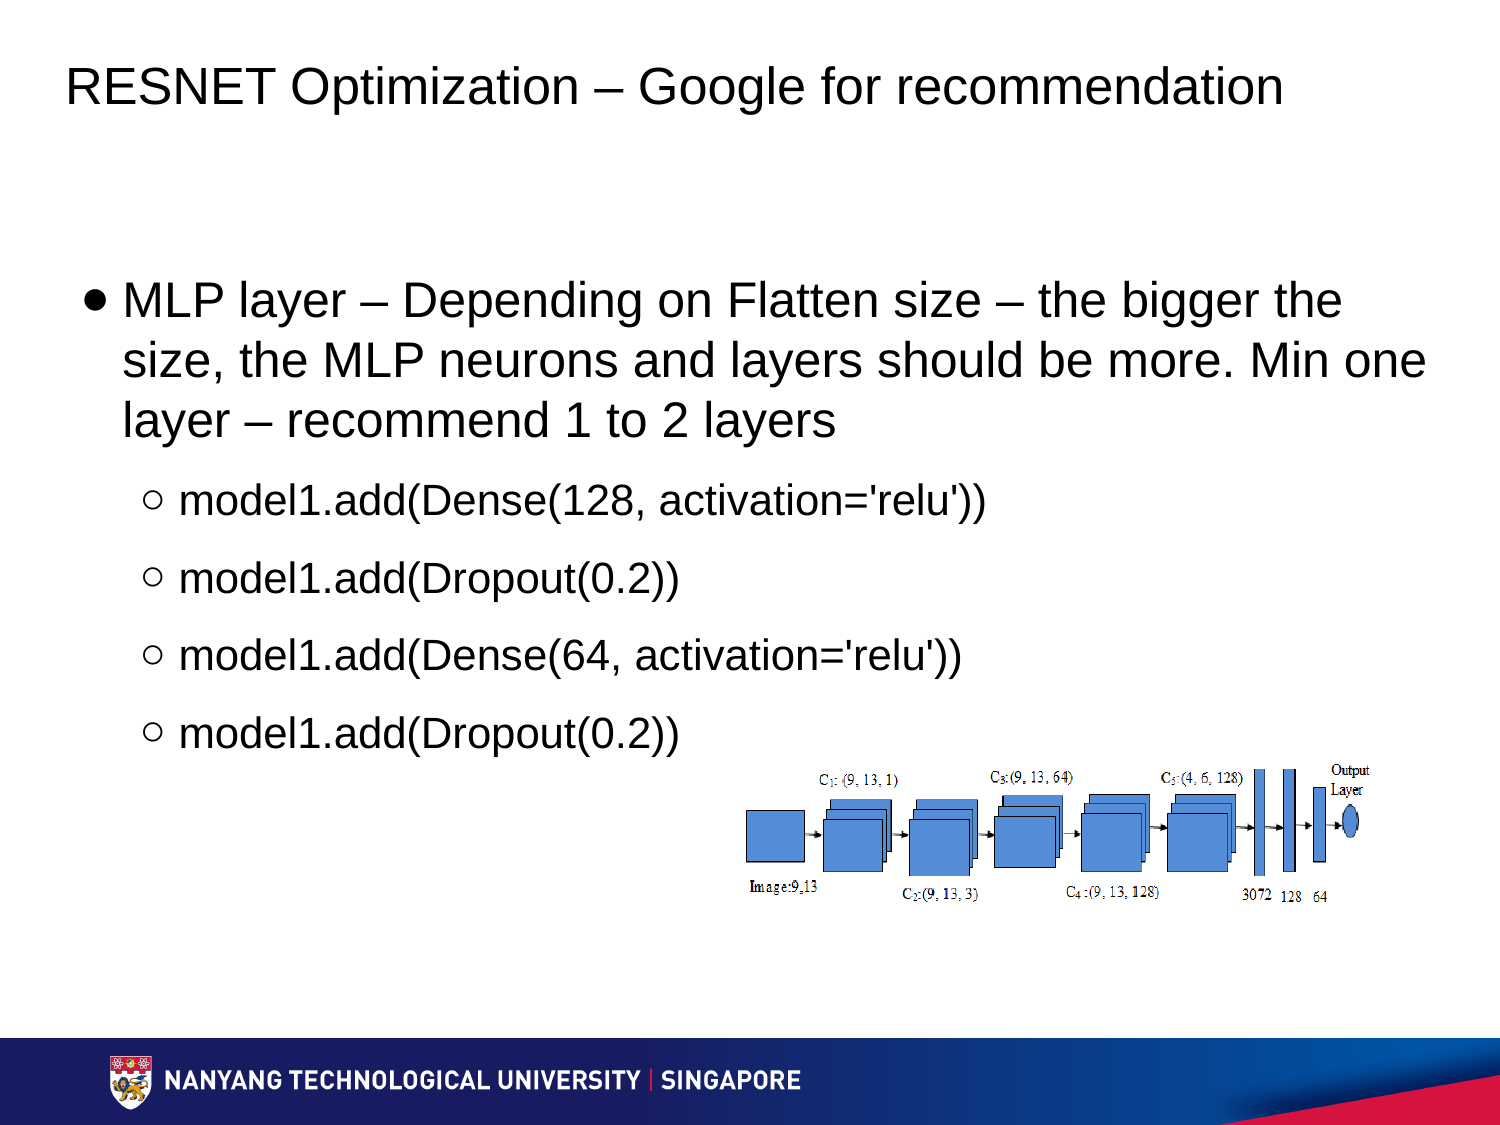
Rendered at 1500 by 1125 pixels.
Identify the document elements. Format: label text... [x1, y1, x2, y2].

list MLP layer – Depending on Flatten size – the bigger the size, the MLP neurons and layers should be more. Min one layer – recommend 1 to 2 layers model1.add(Dense(128, activation='relu')) model1.add(Dropout(0.2)) model1.add(Dense(64, activation='relu')) model1.add(Dropout(0.2)) [51, 252, 1449, 1000]
title RESNET Optimization – Google for recommendation [50, 37, 1448, 163]
picture [745, 749, 1384, 948]
picture [0, 1038, 1500, 1125]
